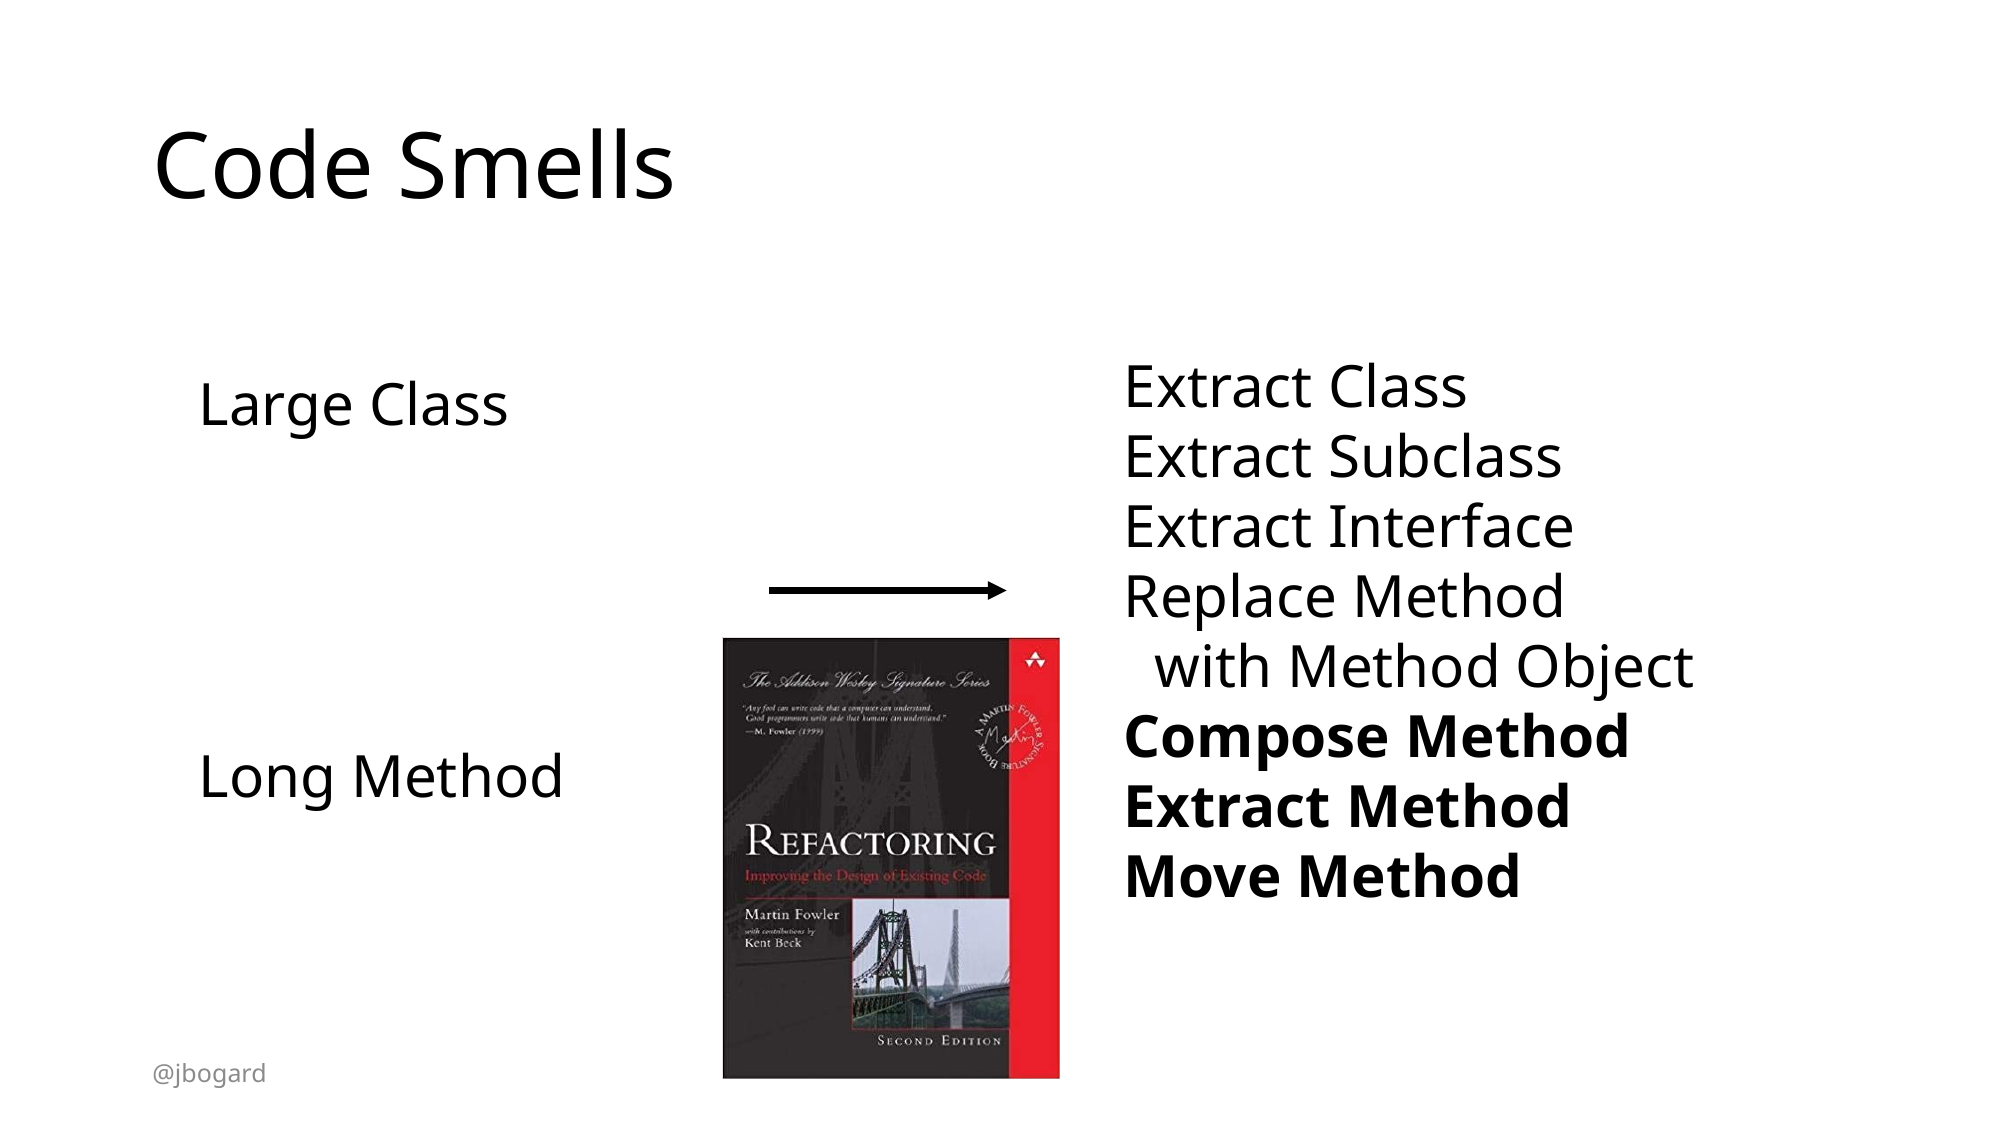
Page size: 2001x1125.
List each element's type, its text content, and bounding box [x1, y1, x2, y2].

text_box Extract Class Extract Subclass Extract Interface Replace Method with Method Object Compose Method Extract Method Move Method [1109, 341, 1927, 917]
text_box Large Class [183, 359, 673, 444]
text_box Long Method [183, 731, 673, 817]
slide_number @jbogard [137, 1042, 588, 1103]
picture [722, 637, 1060, 1079]
title Code Smells [137, 59, 1863, 278]
